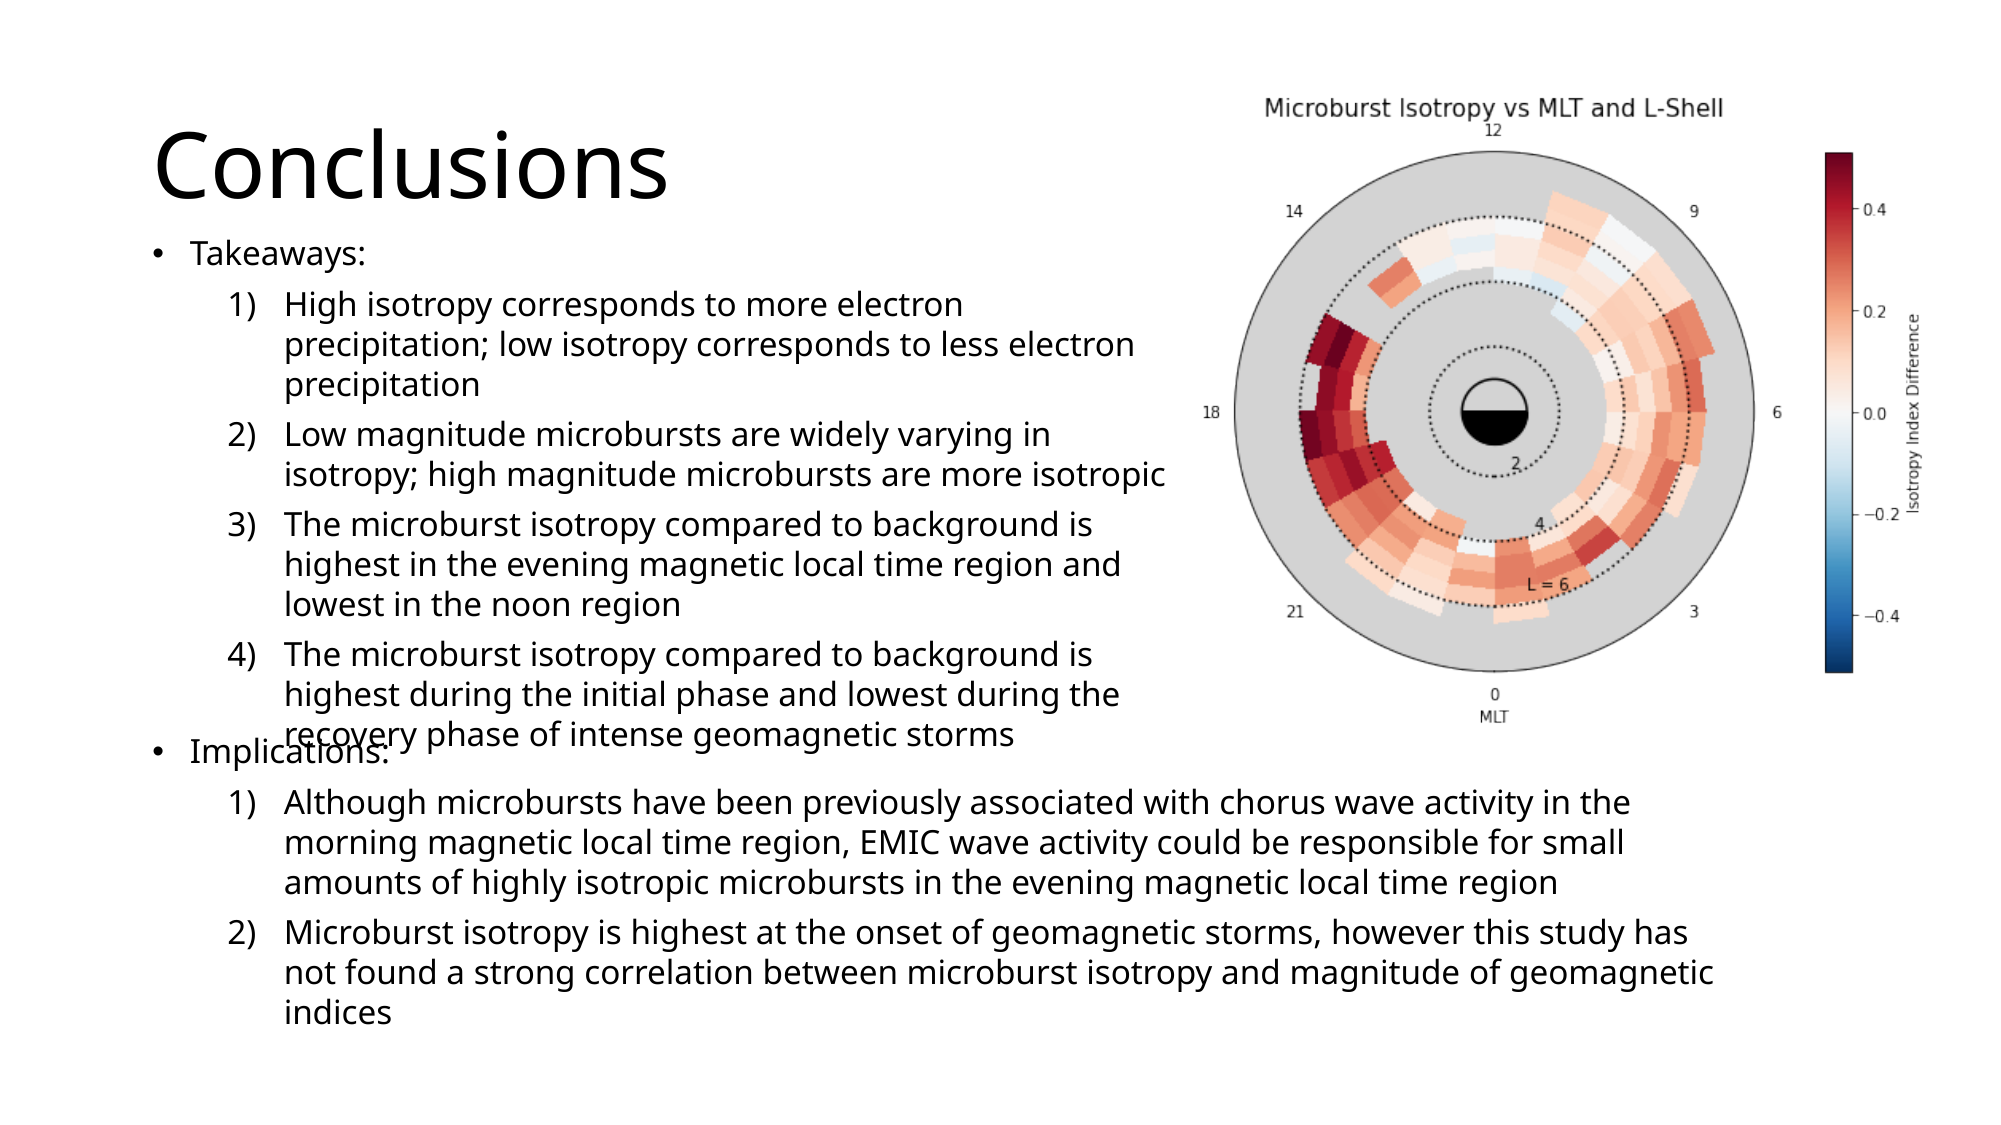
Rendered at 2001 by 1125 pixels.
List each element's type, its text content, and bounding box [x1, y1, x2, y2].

picture [1191, 87, 1935, 736]
text_box Takeaways: High isotropy corresponds to more electron precipitation; low isotropy corresponds to less electron precipitation Low magnitude microbursts are widely varying in isotropy; high magnitude microbursts are more isotropic The microburst isotropy compared to background is highest in the evening magnetic local time region and lowest in the noon region The microburst isotropy compared to background is highest during the initial phase and lowest during the recovery phase of intense geomagnetic storms [137, 229, 1191, 702]
list Implications: Although microbursts have been previously associated with chorus wave activity in the morning magnetic local time region, EMIC wave activity could be responsible for small amounts of highly isotropic microbursts in the evening magnetic local time region Microburst isotropy is highest at the onset of geomagnetic storms, however this study has not found a strong correlation between microburst isotropy and magnitude of geomagnetic indices [137, 723, 1751, 1069]
title Conclusions [137, 59, 1863, 229]
